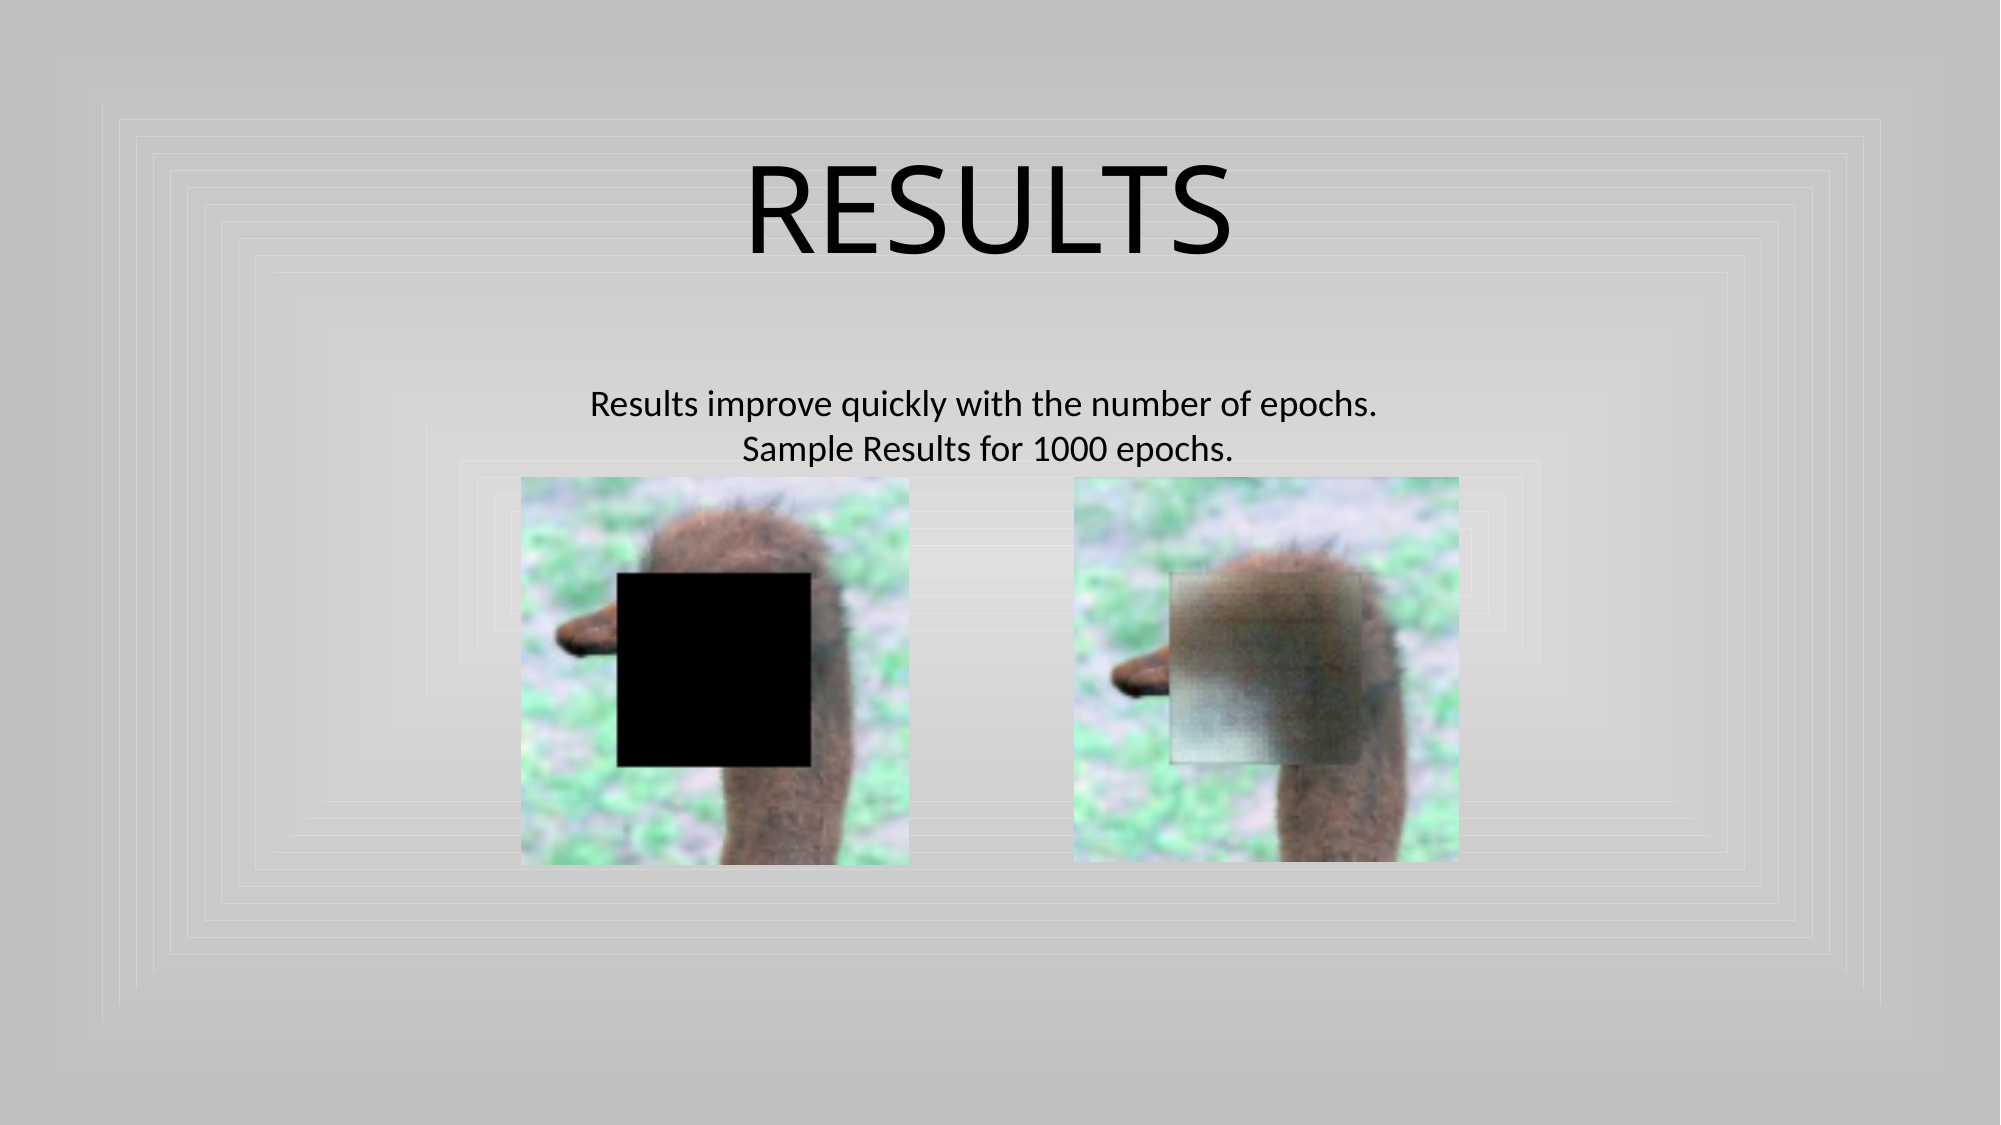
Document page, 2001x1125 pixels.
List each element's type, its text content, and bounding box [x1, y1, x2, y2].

picture [1074, 477, 1459, 862]
text_box Results improve quickly with the number of epochs. Sample Results for 1000 epochs. [501, 371, 1476, 477]
title RESULTS [238, 141, 1739, 288]
picture [521, 477, 909, 865]
